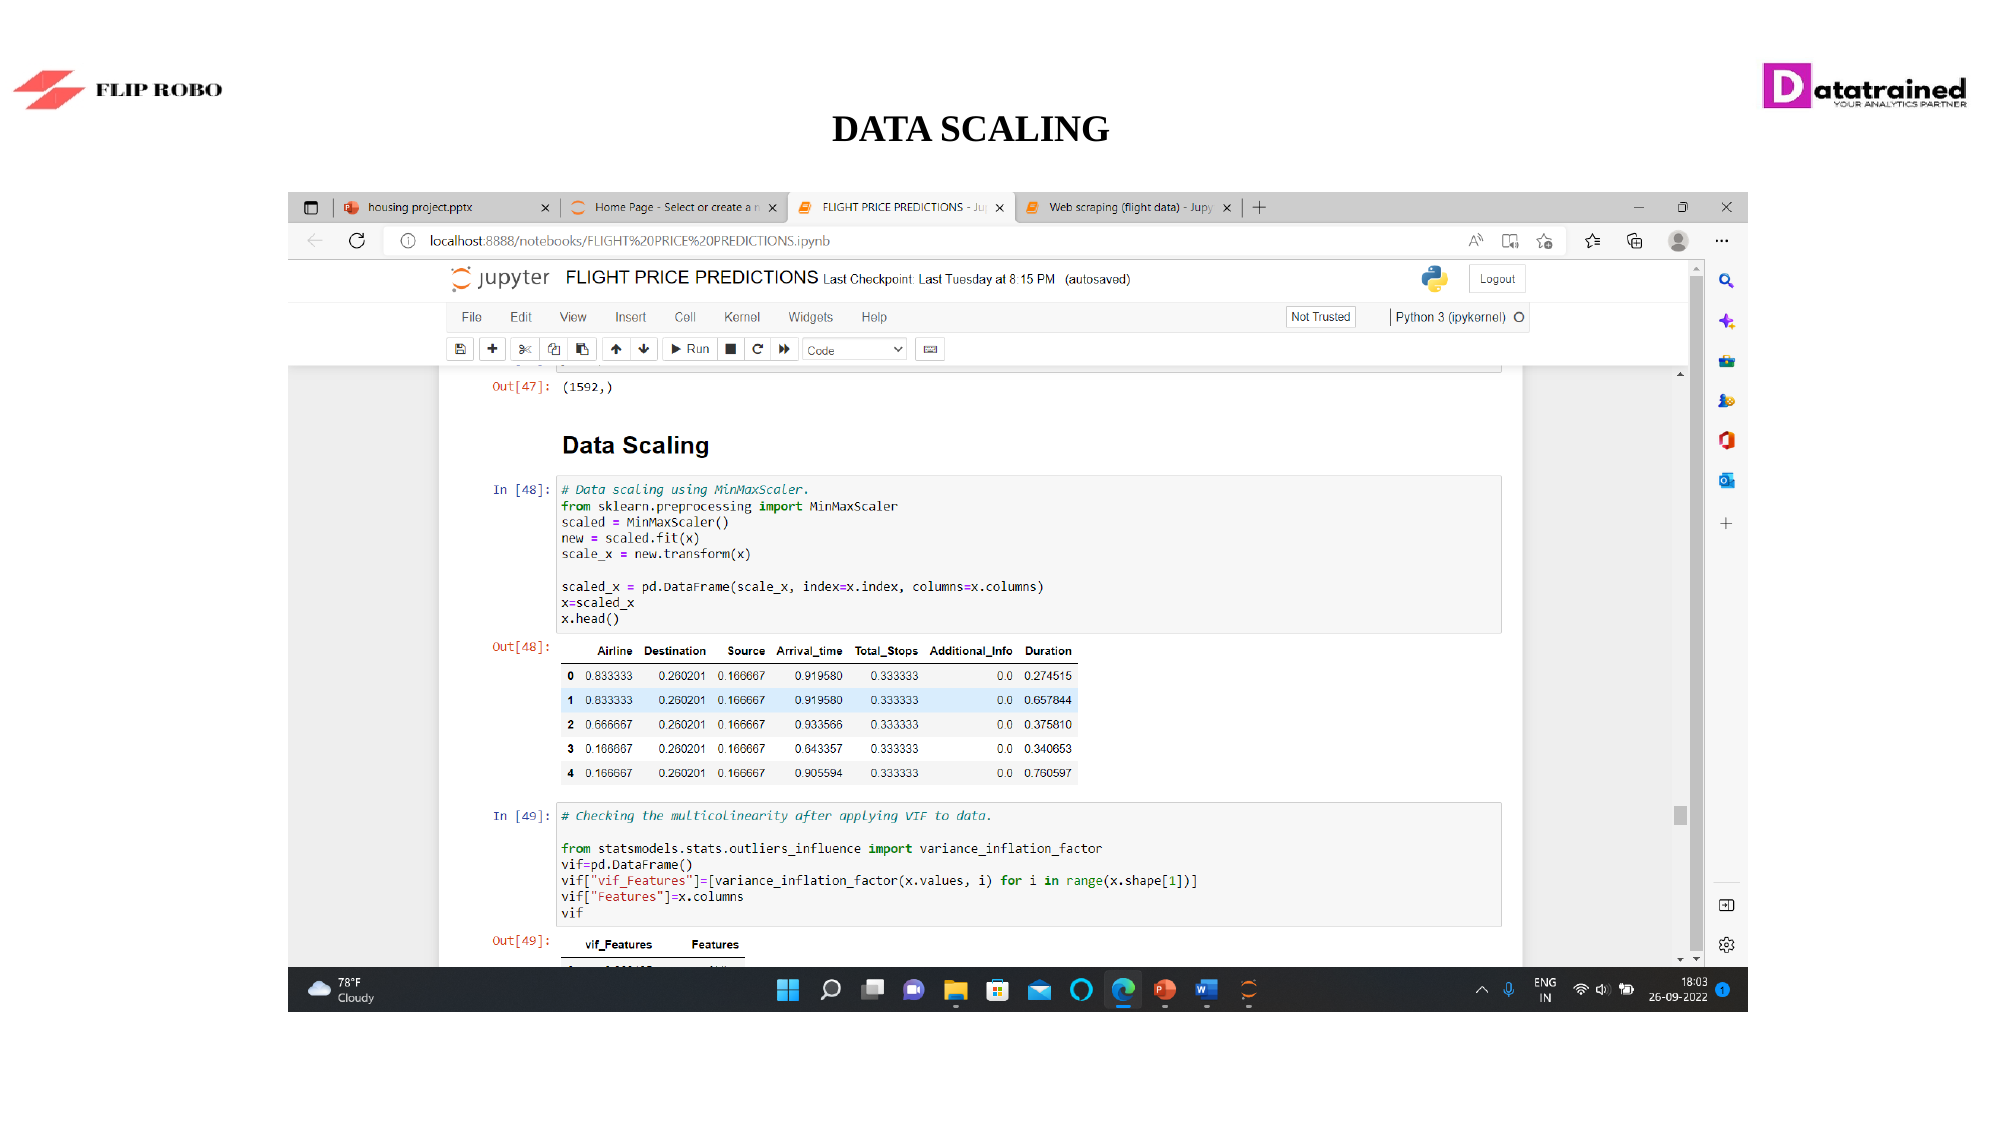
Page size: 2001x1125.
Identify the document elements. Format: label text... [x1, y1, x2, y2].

picture [0, 0, 237, 178]
picture [1749, 0, 2000, 180]
text_box DATA SCALING [548, 97, 1395, 157]
picture [287, 192, 1748, 1012]
